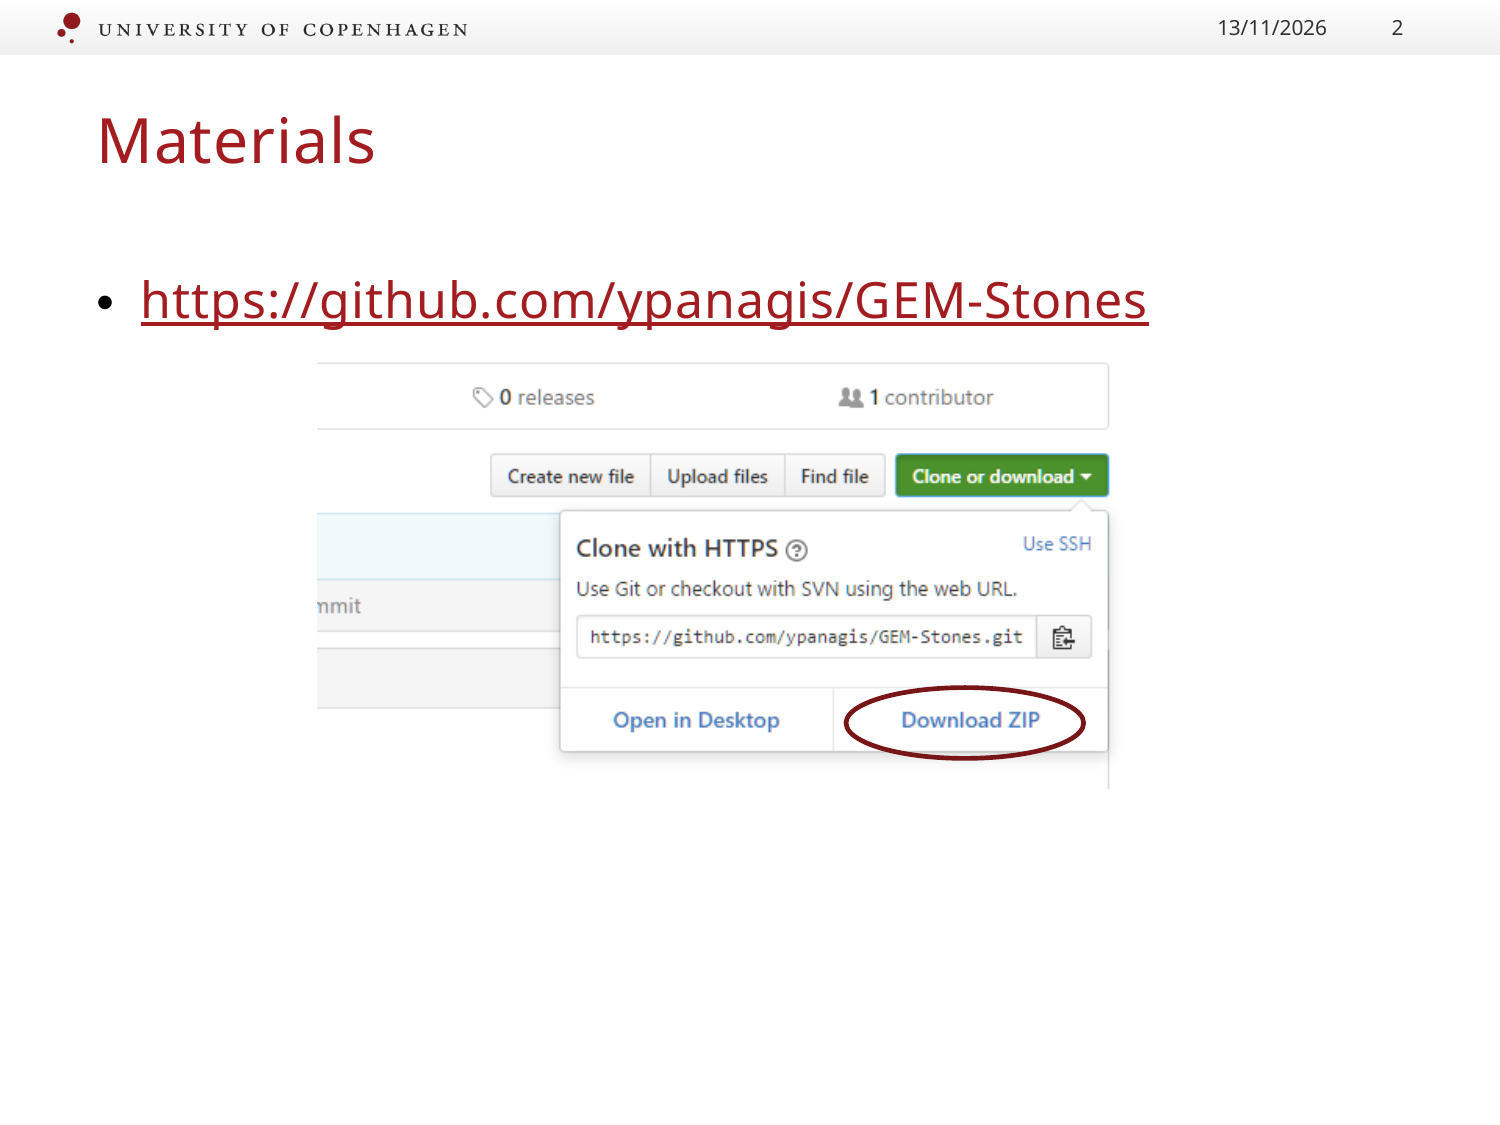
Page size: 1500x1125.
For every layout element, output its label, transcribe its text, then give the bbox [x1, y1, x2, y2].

title Materials [96, 101, 1404, 244]
picture [317, 336, 1183, 789]
slide_number 2 [1341, 14, 1404, 43]
picture [92, 15, 475, 42]
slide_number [1193, 14, 1327, 43]
list https://github.com/ypanagis/GEM-Stones [96, 268, 1404, 1034]
